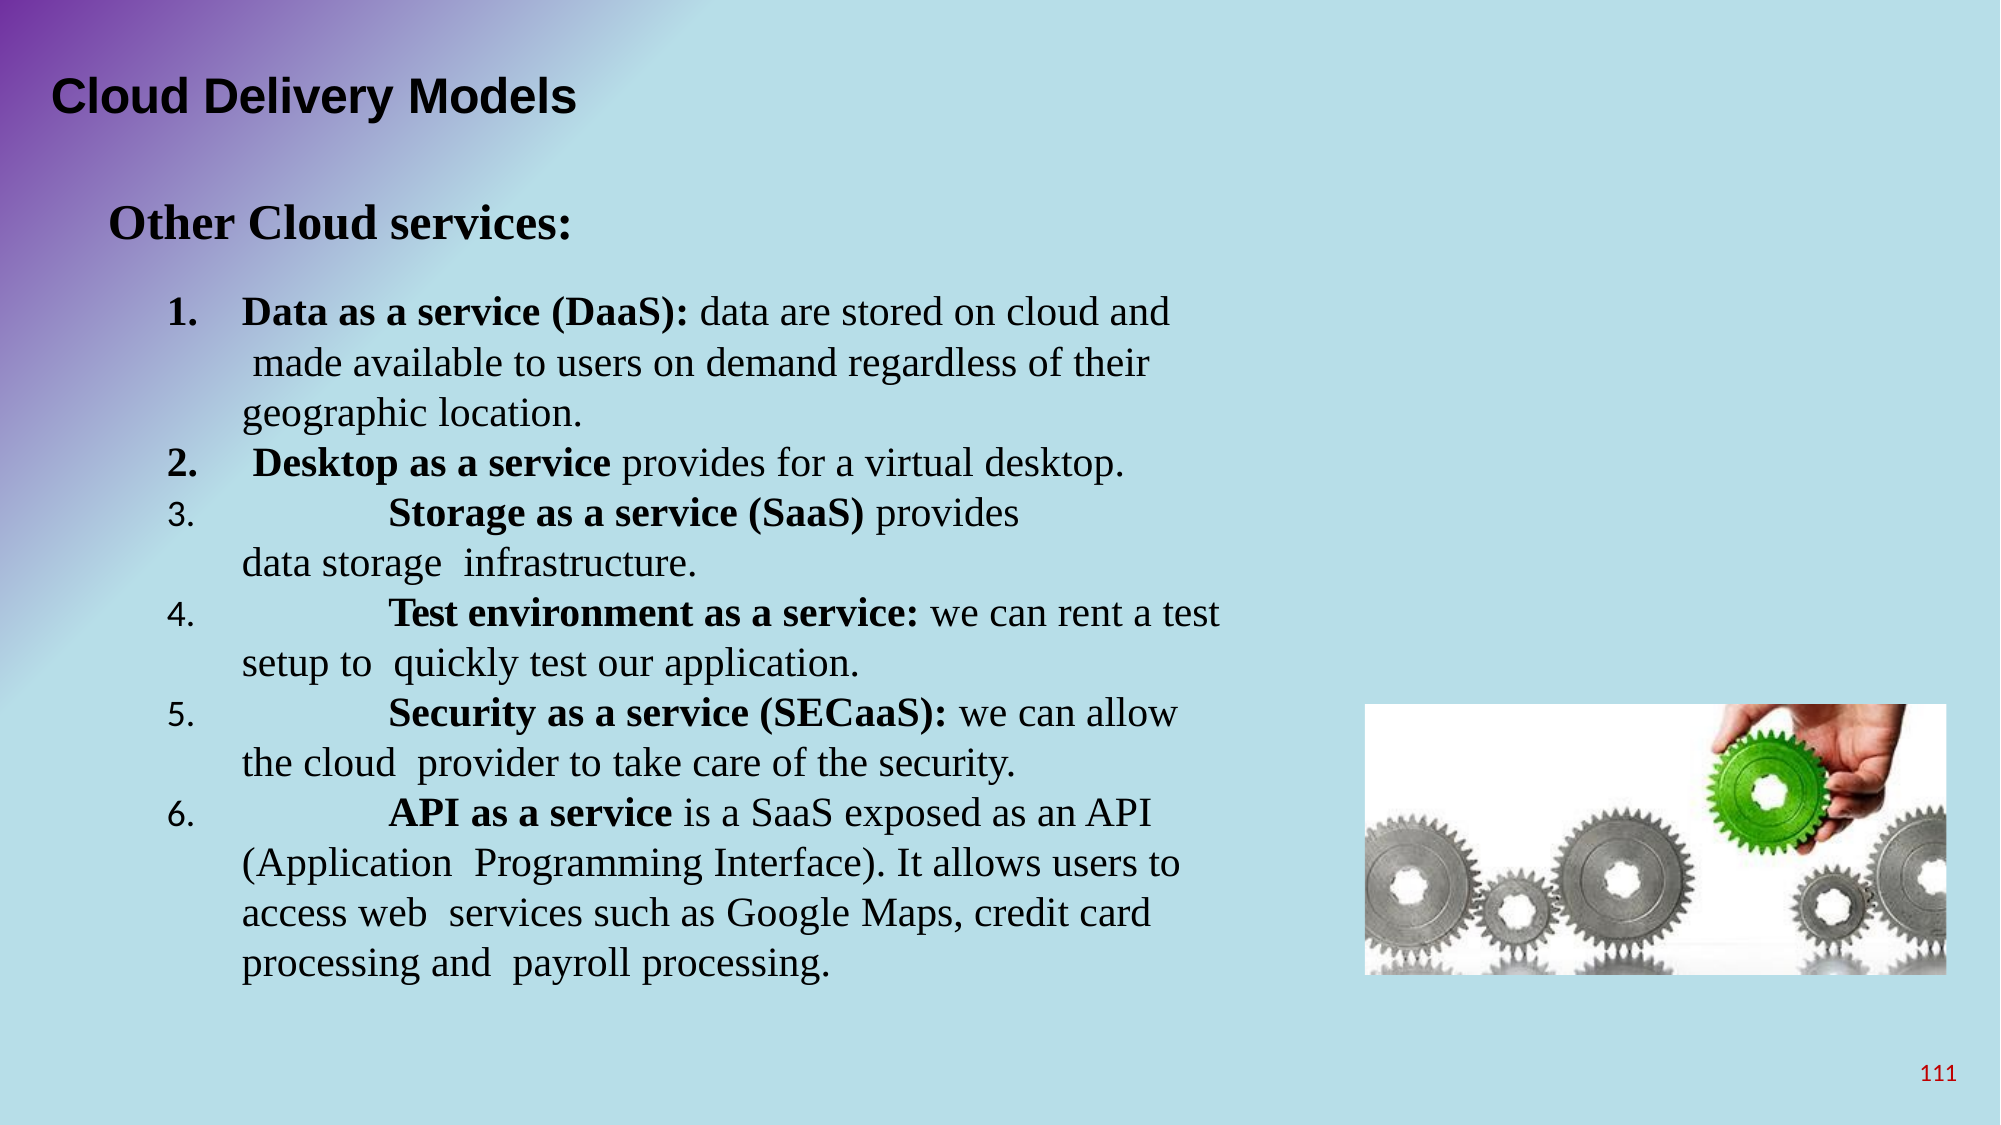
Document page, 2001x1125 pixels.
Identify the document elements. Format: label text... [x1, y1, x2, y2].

text_box 111 [1913, 1060, 1964, 1087]
text_box [1364, 704, 1947, 975]
title Cloud Delivery Models [48, 61, 581, 251]
text_box Other Cloud services: Data as a service (DaaS): data are stored on cloud and made available to users on demand regardless of their geographic location. Desktop as a service provides for a virtual desktop. Storage as a service (SaaS) provides data storage infrastructure. Test environment as a service: we can rent a test setup to quickly test our application. Security as a service (SECaaS): we can allow the cloud provider to take care of the security. API as a service is a SaaS exposed as an API (Application Programming Interface). It allows users to access web services such as Google Maps, credit card processing and payroll processing. [105, 187, 1237, 985]
